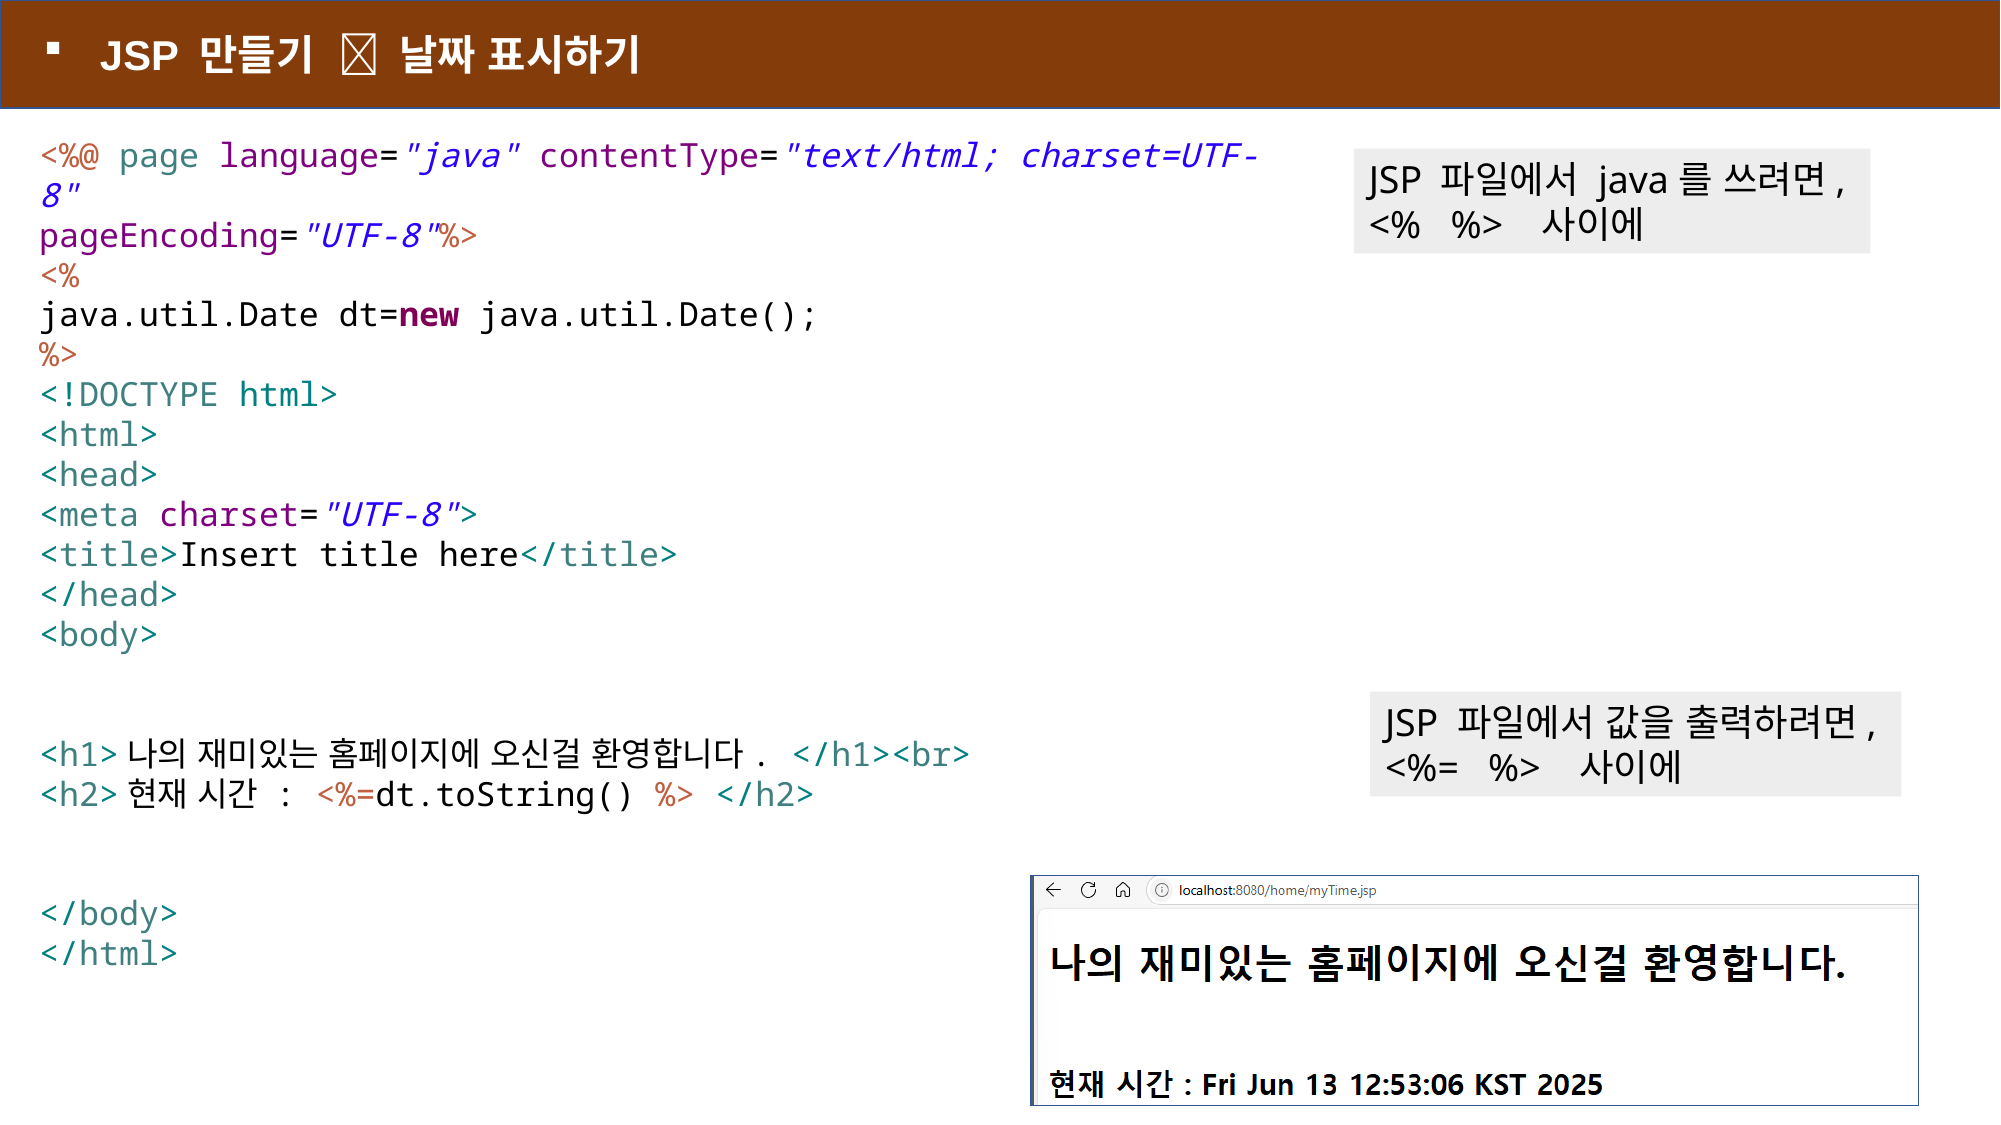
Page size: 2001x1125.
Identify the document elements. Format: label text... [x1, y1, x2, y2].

text_box JSP 파일에서 java를 쓰려면, <% %> 사이에 [1353, 148, 1871, 254]
text_box JSP 만들기  날짜 표시하기 [0, 0, 2000, 109]
text_box JSP 파일에서 값을 출력하려면, <%= %> 사이에 [1370, 691, 1902, 797]
text_box <%@ page language="java" contentType="text/html; charset=UTF-8" pageEncoding="UTF-8"%> <% java.util.Date dt=new java.util.Date(); %> <!DOCTYPE html> <html> <head> <meta charset="UTF-8"> <title>Insert title here</title> </head> <body> <h1>나의 재미있는 홈페이지에 오신걸 환영합니다. </h1><br> <h2>현재 시간 : <%=dt.toString() %> </h2> </body> </html> [24, 126, 1293, 980]
picture [1030, 875, 1919, 1106]
